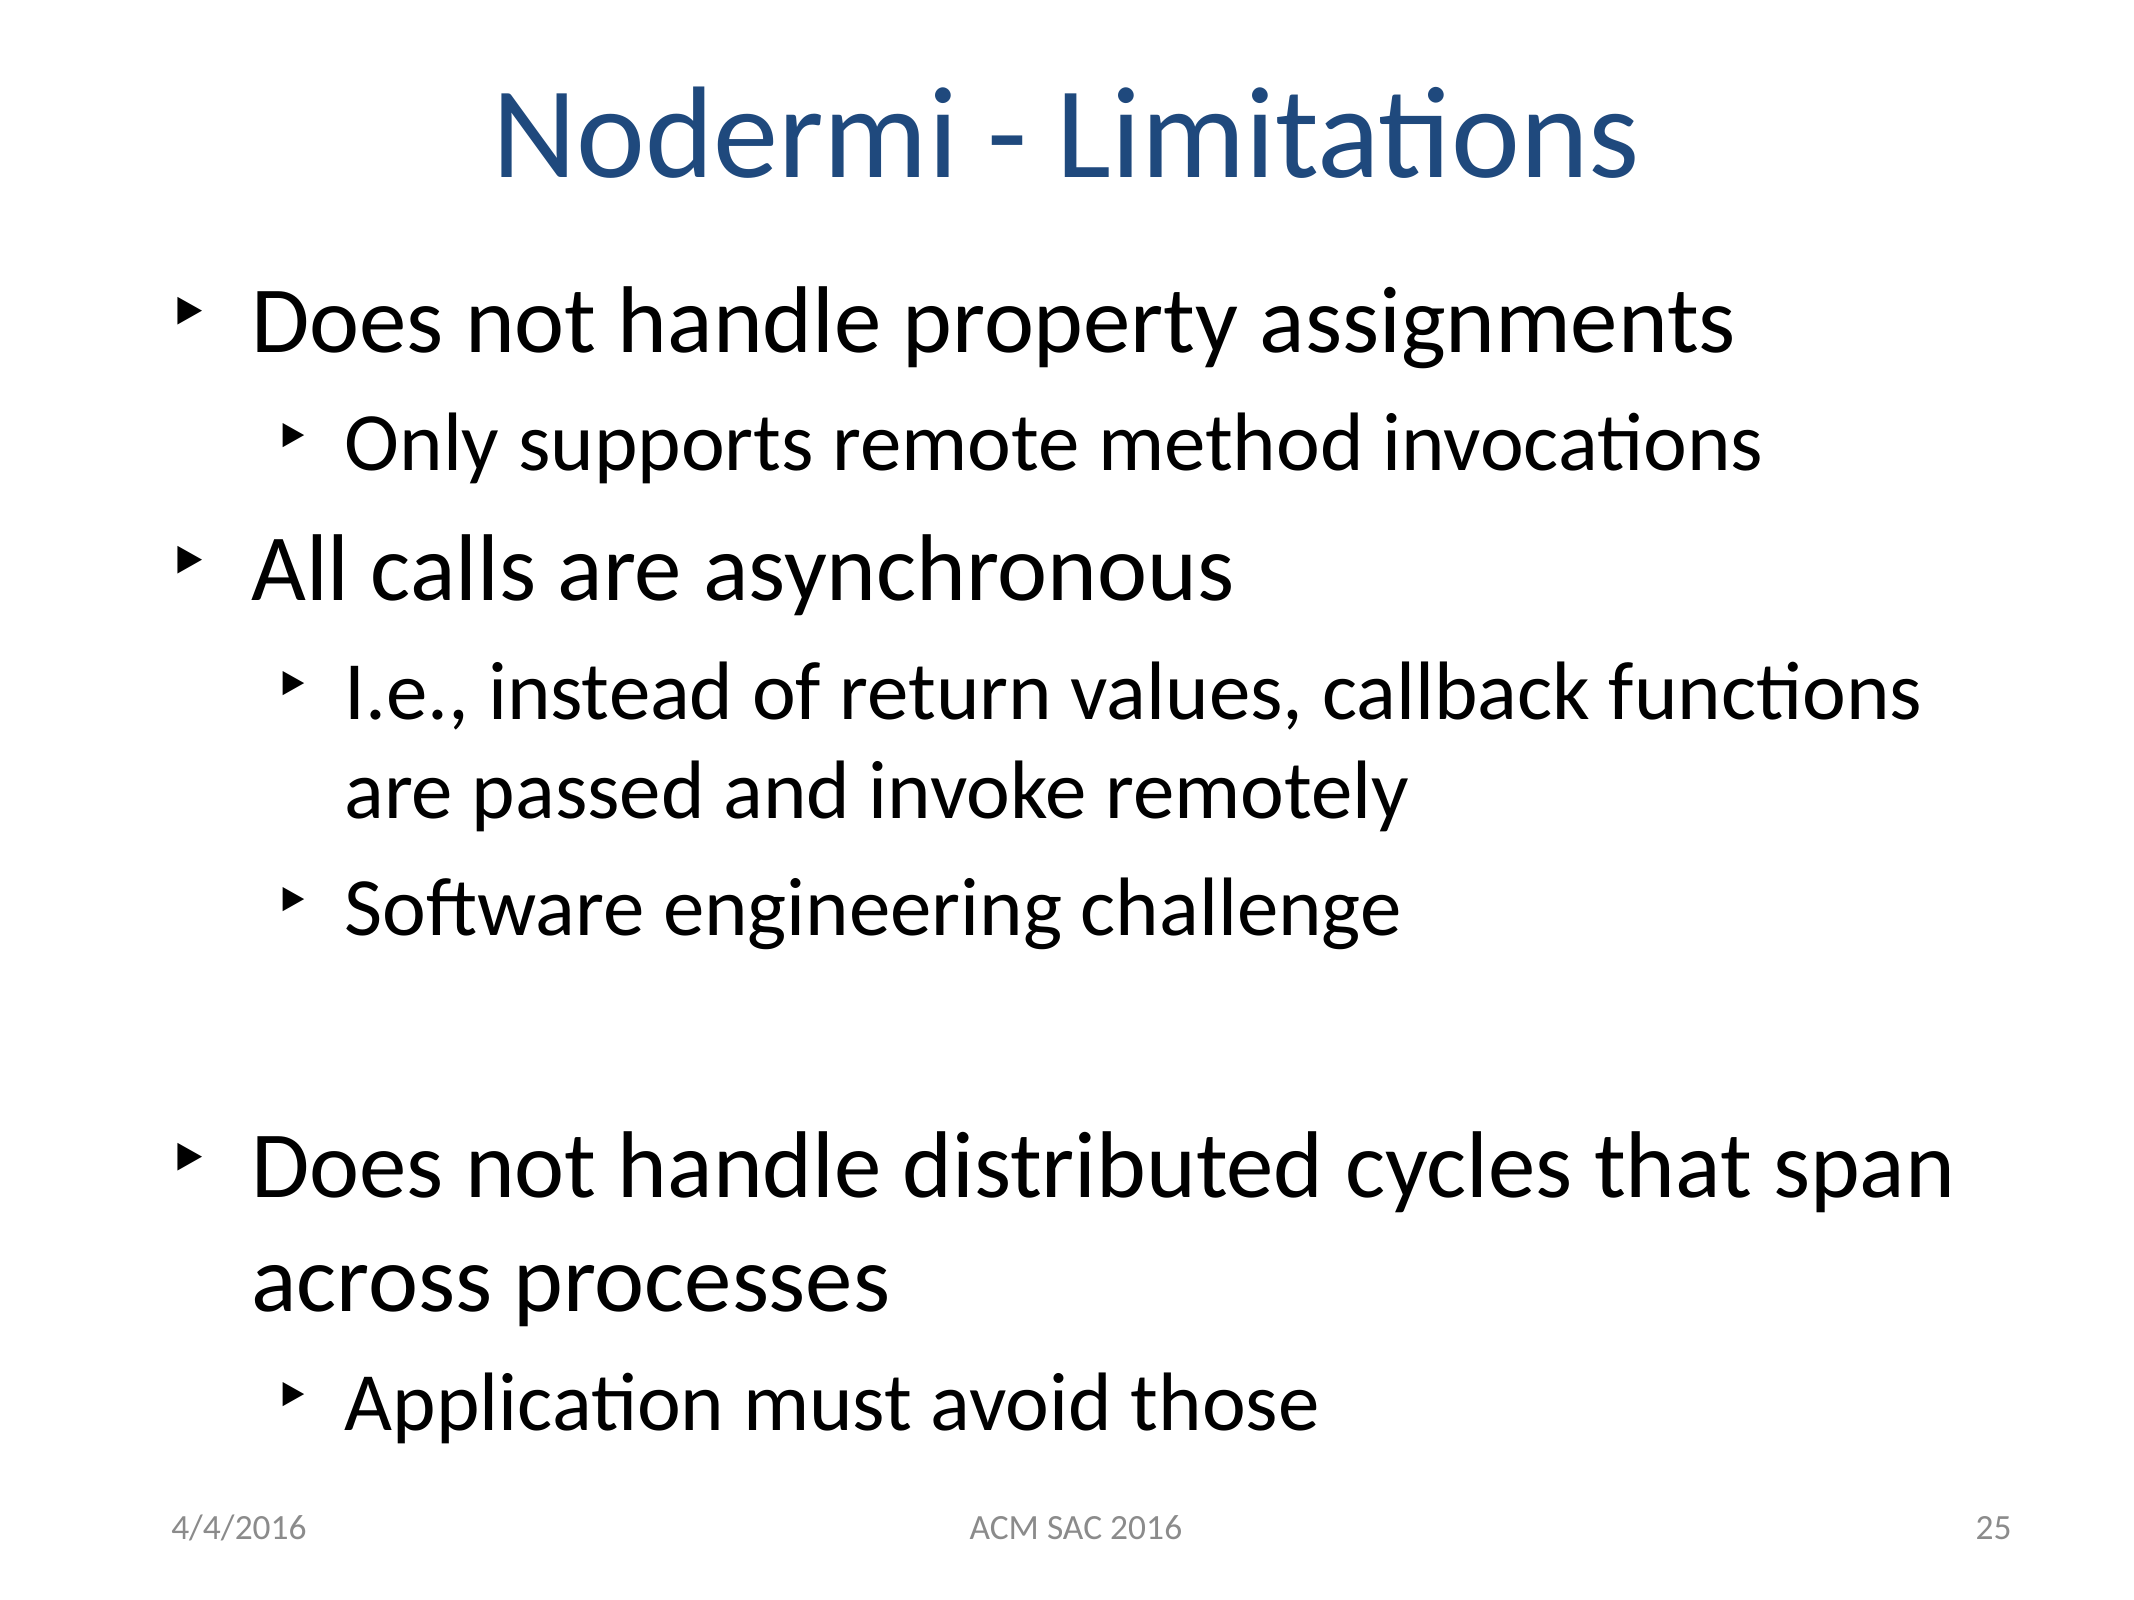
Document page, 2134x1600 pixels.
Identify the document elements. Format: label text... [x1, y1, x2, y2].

title Nodermi - Limitations [156, 0, 1978, 249]
slide_number 25 [1528, 1482, 2027, 1569]
list Does not handle property assignments Only supports remote method invocations All calls are asynchronous I.e., instead of return values, callback functions are passed and invoke remotely Software engineering challenge Does not handle distributed cycles that span across processes Application must avoid those [156, 249, 1978, 1459]
